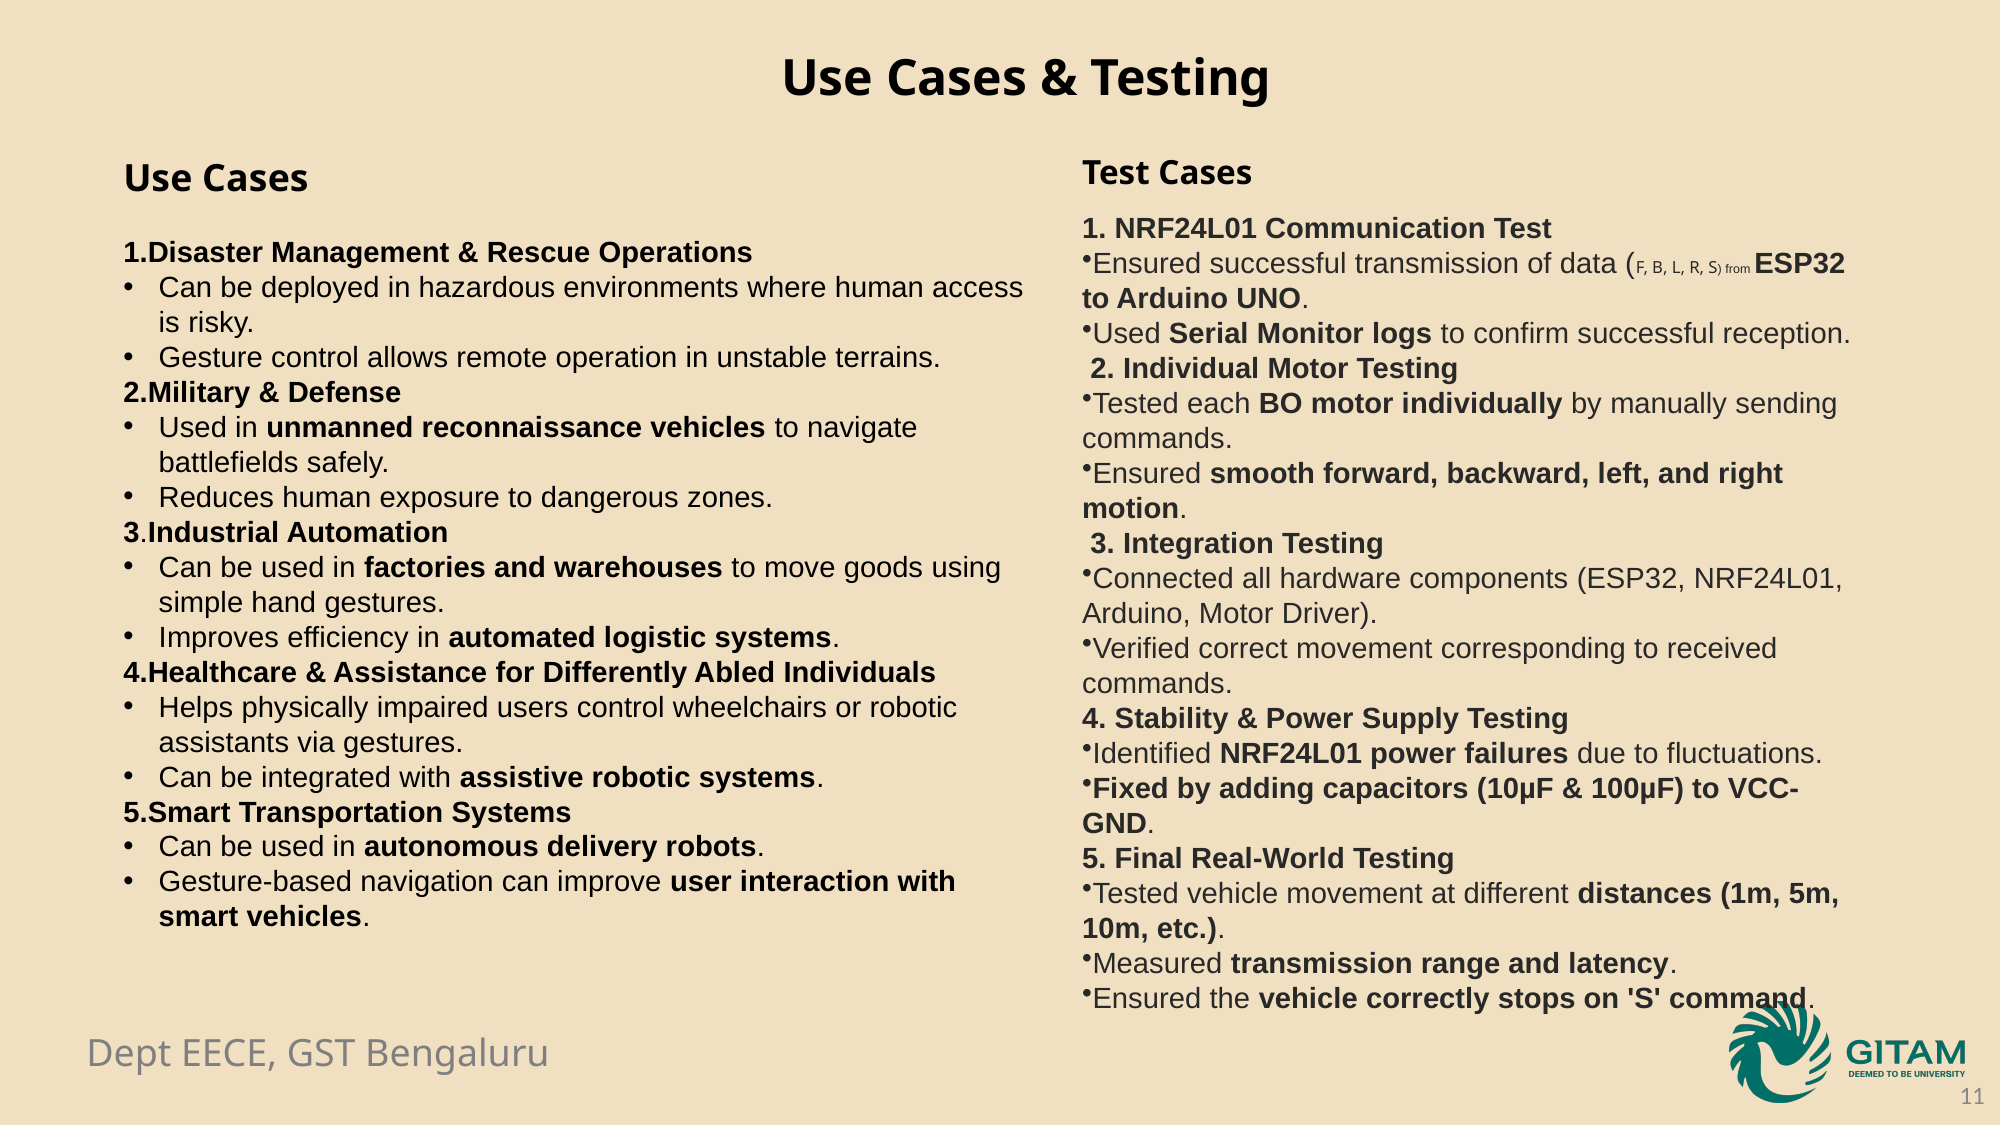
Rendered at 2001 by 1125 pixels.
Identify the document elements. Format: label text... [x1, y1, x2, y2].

text_box Test Cases [1870, 143, 1965, 1063]
text_box Use Cases & Testing [163, 38, 1889, 119]
slide_number 11 [1550, 1065, 2000, 1125]
text_box Use Cases 1.Disaster Management & Rescue Operations Can be deployed in hazardous environments where human access is risky. Gesture control allows remote operation in unstable terrains. 2.Military & Defense Used in unmanned reconnaissance vehicles to navigate battlefields safely. Reduces human exposure to dangerous zones. 3.Industrial Automation Can be used in factories and warehouses to move goods using simple hand gestures. Improves efficiency in automated logistic systems. 4.Healthcare & Assistance for Differently Abled Individuals Helps physically impaired users control wheelchairs or robotic assistants via gestures. Can be integrated with assistive robotic systems. 5.Smart Transportation Systems Can be used in autonomous delivery robots. Gesture-based navigation can improve user interaction with smart vehicles. [108, 145, 1054, 1087]
text_box 1. NRF24L01 Communication Test Ensured successful transmission of data (F, B, L, R, S) from ESP32 to Arduino UNO. Used Serial Monitor logs to confirm successful reception. 2. Individual Motor Testing Tested each BO motor individually by manually sending commands. Ensured smooth forward, backward, left, and right motion. 3. Integration Testing Connected all hardware components (ESP32, NRF24L01, Arduino, Motor Driver). Verified correct movement corresponding to received commands. 4. Stability & Power Supply Testing Identified NRF24L01 power failures due to fluctuations. Fixed by adding capacitors (10µF & 100µF) to VCC-GND. 5. Final Real-World Testing Tested vehicle movement at different distances (1m, 5m, 10m, etc.). Measured transmission range and latency. Ensured the vehicle correctly stops on 'S' command. [1067, 67, 1870, 1067]
